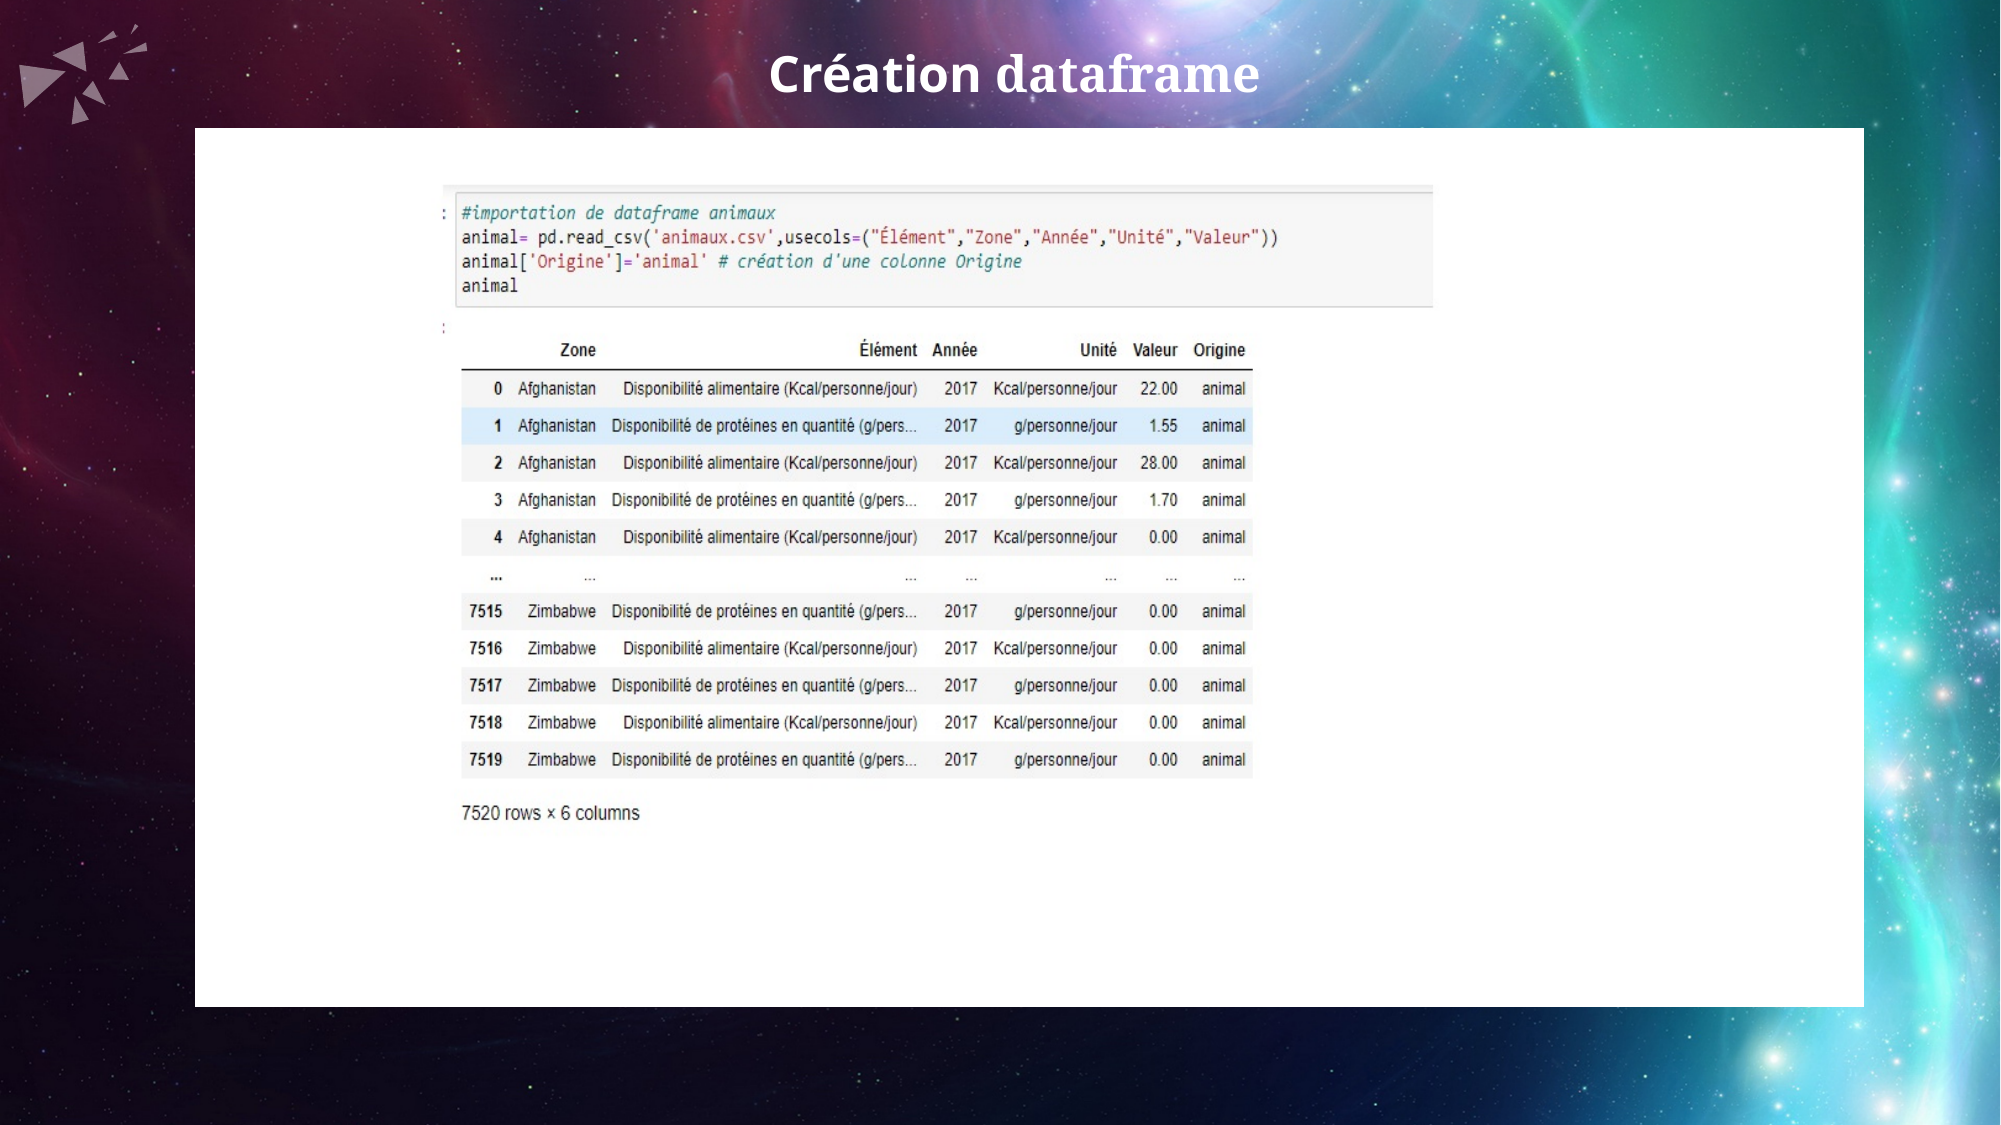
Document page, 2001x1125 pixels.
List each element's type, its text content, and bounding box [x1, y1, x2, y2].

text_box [22, 39, 153, 123]
picture [0, 0, 2001, 1125]
text_box Création dataframe [144, 35, 1886, 111]
